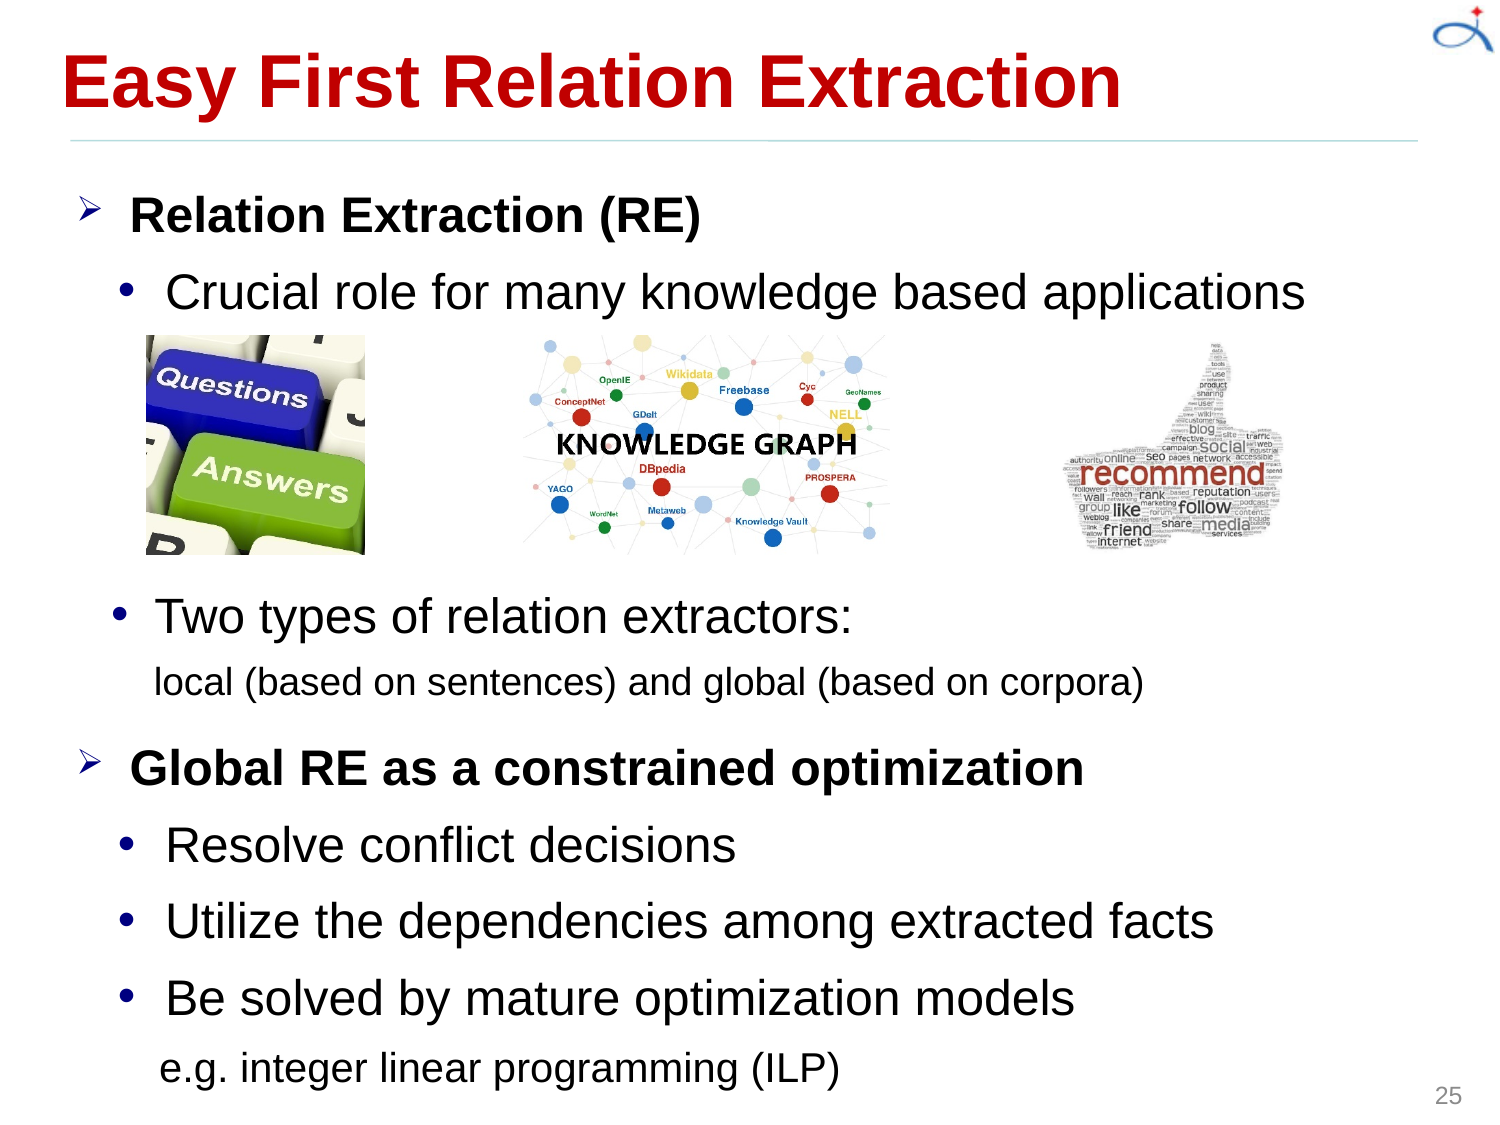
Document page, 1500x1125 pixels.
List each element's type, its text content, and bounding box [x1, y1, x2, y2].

picture [1047, 335, 1299, 555]
text_box Global RE as a constrained optimization Resolve conflict decisions Utilize the dependencies among extracted facts Be solved by mature optimization models e.g. integer linear programming (ILP) [61, 729, 1439, 1105]
picture [1432, 5, 1495, 55]
title Easy First Relation Extraction [46, 11, 1419, 143]
text_box Relation Extraction (RE) Crucial role for many knowledge based applications [61, 169, 1439, 339]
text_box Two types of relation extractors: local (based on sentences) and global (based on corpora) [58, 570, 1436, 711]
picture [145, 335, 366, 555]
slide_number 25 [1140, 1064, 1478, 1125]
picture [523, 335, 890, 555]
